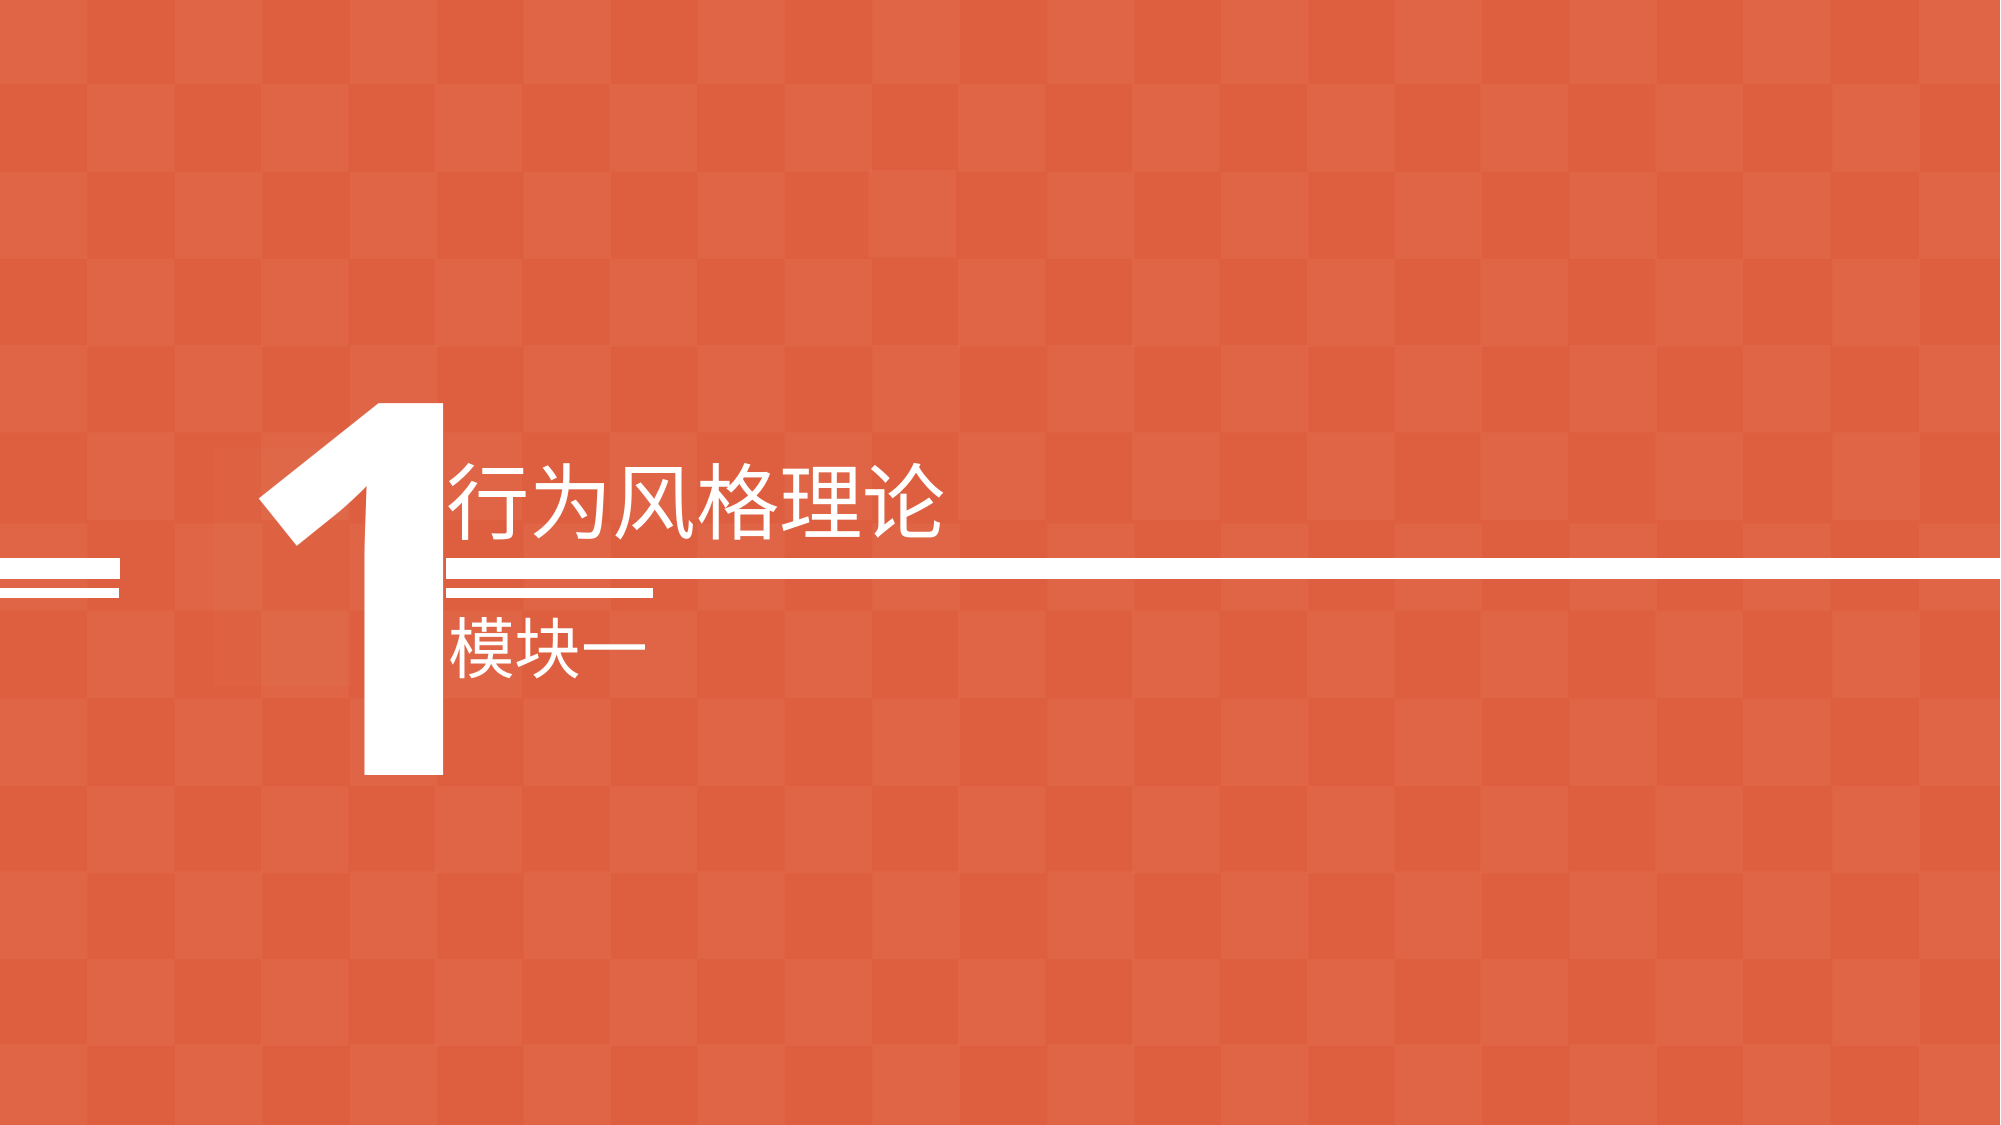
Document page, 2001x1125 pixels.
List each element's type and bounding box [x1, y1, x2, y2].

text_box [0, 0, 2000, 1125]
